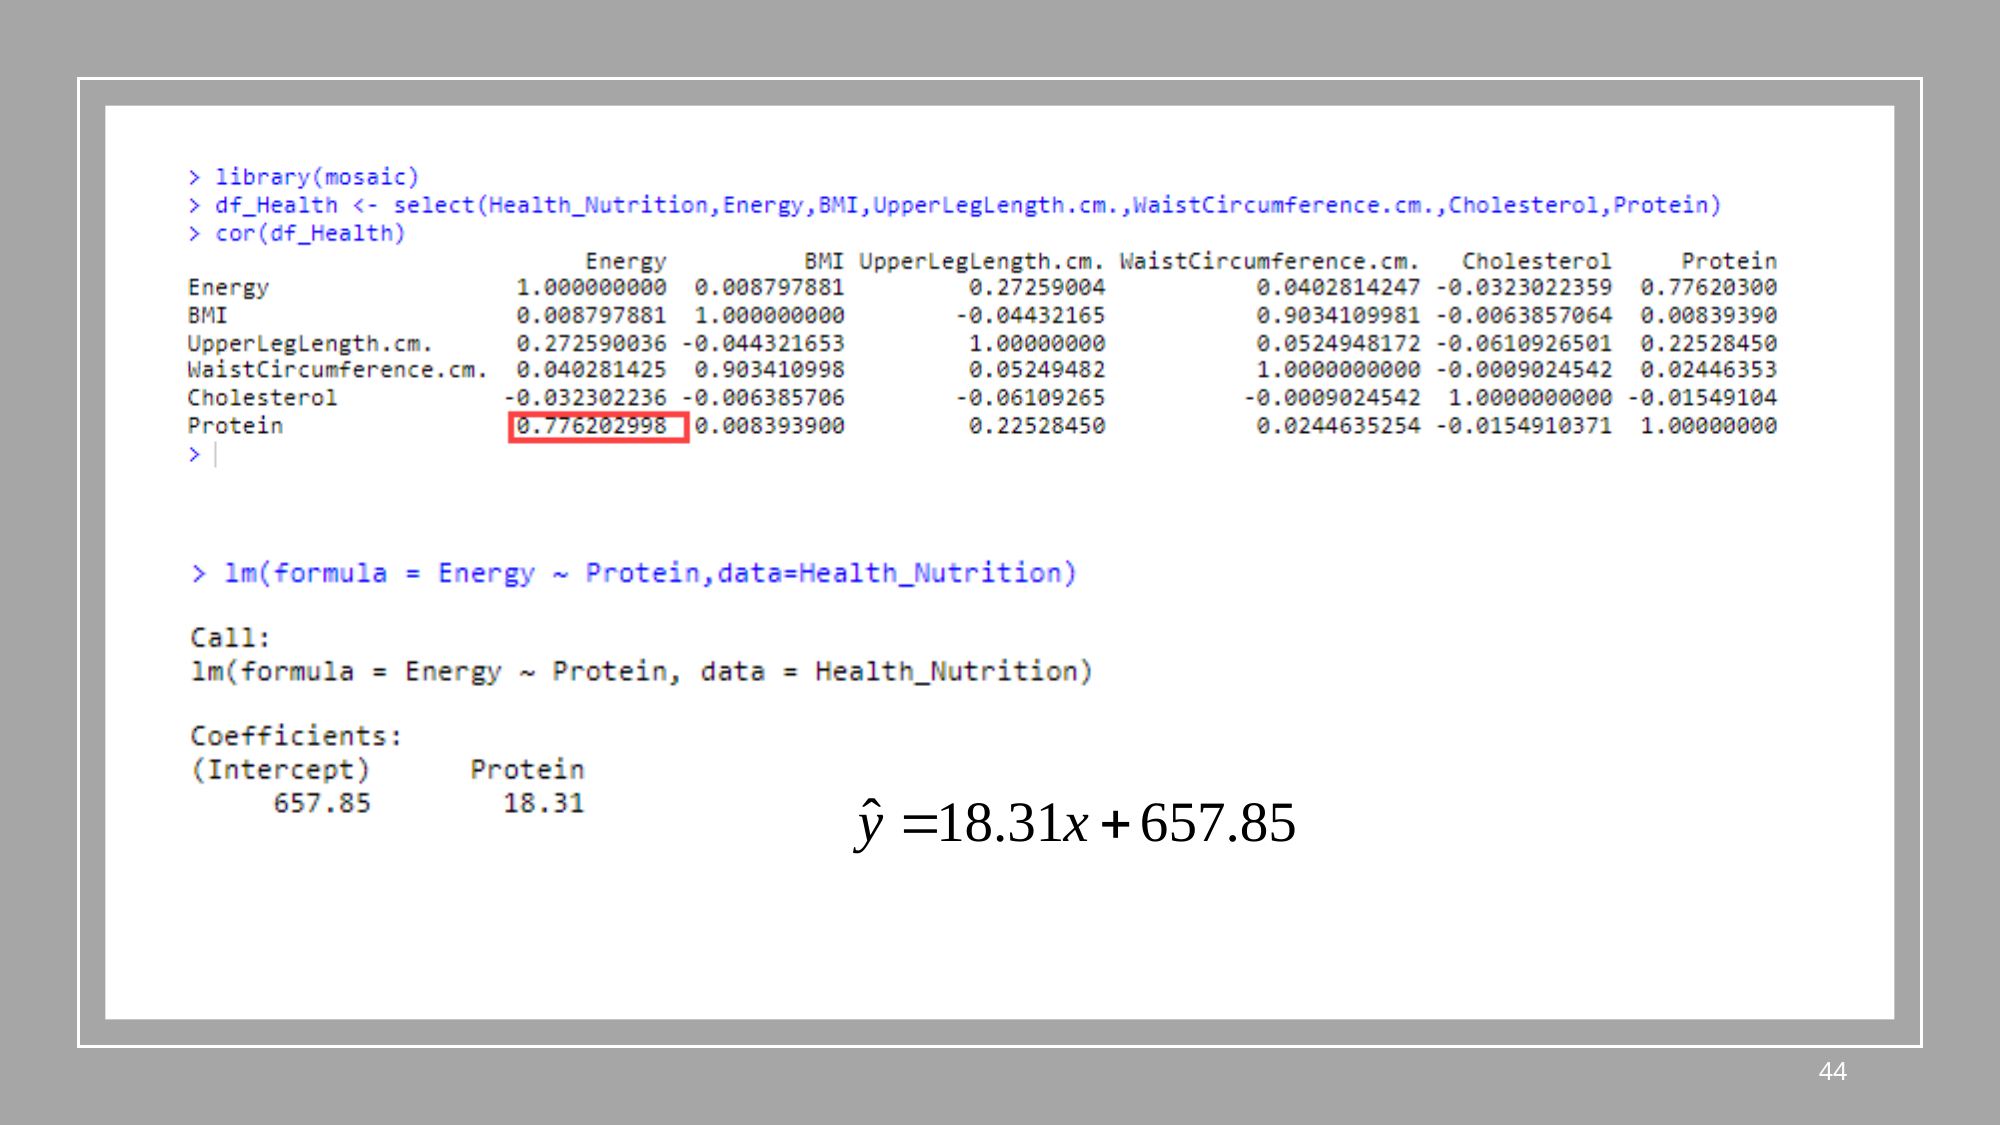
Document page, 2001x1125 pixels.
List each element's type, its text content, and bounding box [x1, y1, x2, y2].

picture [183, 161, 1817, 477]
text_box [77, 77, 1923, 1048]
slide_number 44 [1412, 1042, 1863, 1103]
text_box [0, 0, 2000, 1125]
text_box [843, 788, 1306, 866]
picture [183, 553, 1115, 838]
text_box [104, 104, 1896, 1021]
